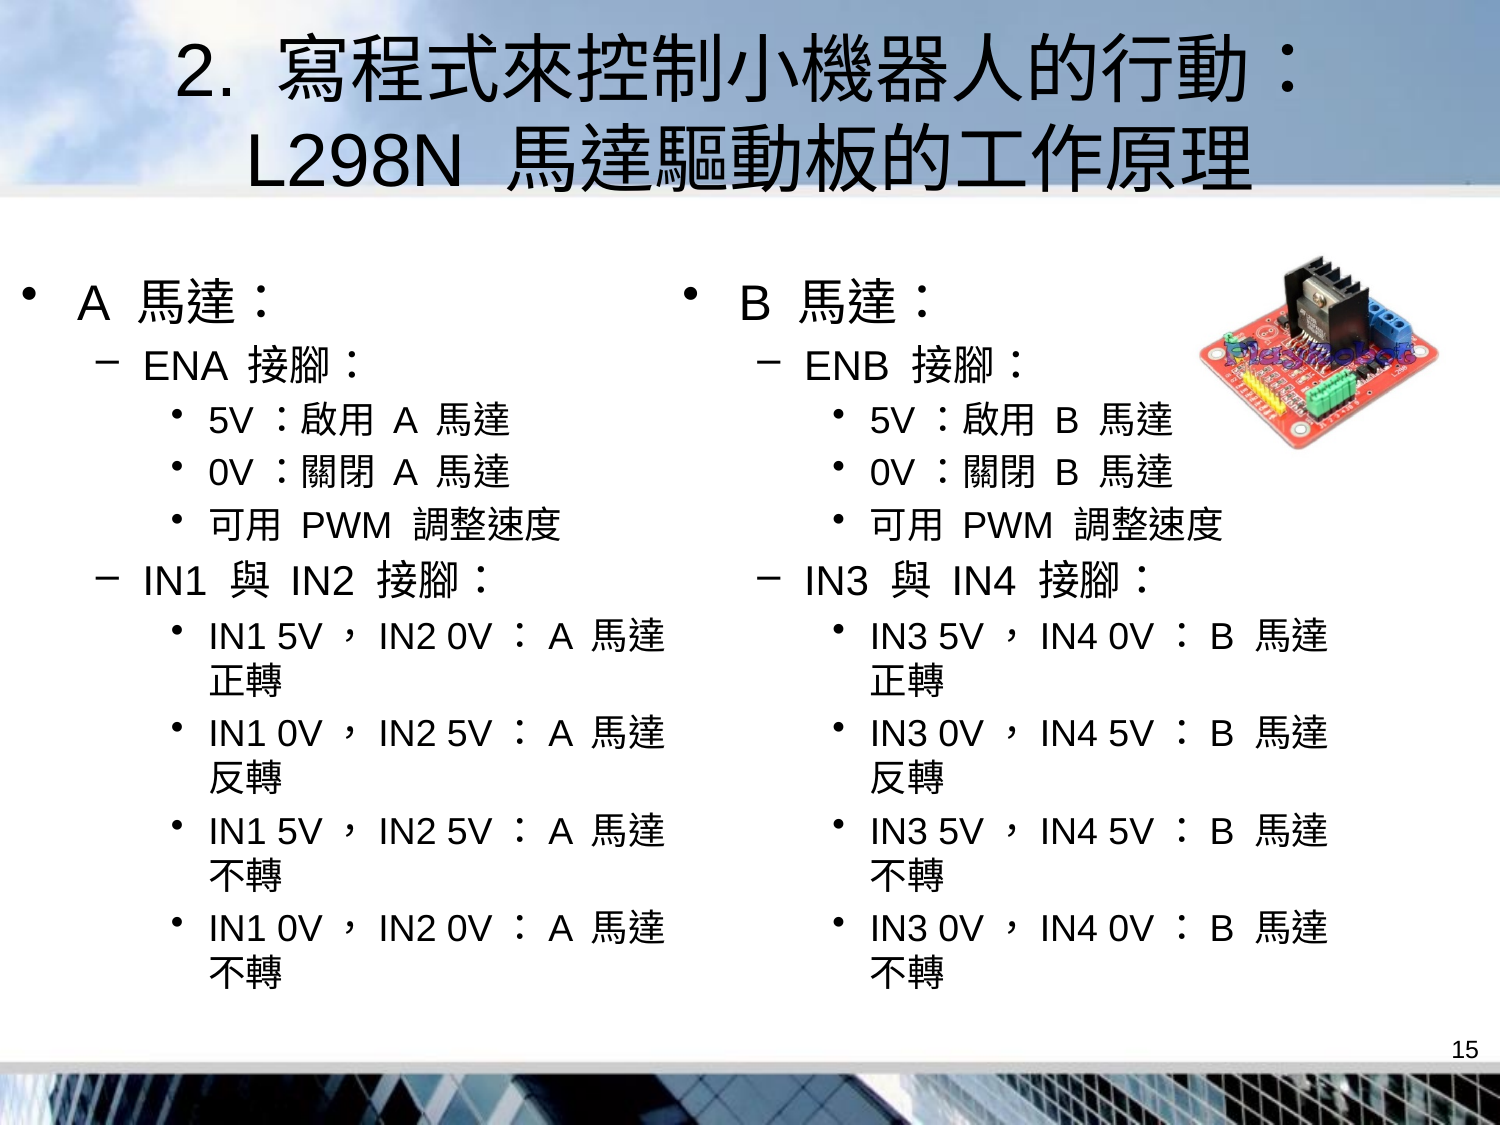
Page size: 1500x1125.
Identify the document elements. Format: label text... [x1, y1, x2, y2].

title 2. 寫程式來控制小機器人的行動： L298N 馬達驅動板的工作原理 [75, 30, 1425, 192]
picture [0, 0, 1500, 1125]
slide_number 15 [1144, 1025, 1495, 1103]
list A 馬達： ENA 接腳： 5V：啟用 A 馬達 0V：關閉 A 馬達 可用 PWM 調整速度 IN1 與 IN2 接腳： IN1 5V，IN2 0V：A 馬達正轉 IN1 0V，IN2 5V：A 馬達反轉 IN1 5V，IN2 5V：A 馬達不轉 IN1 0V，IN2 0V：A 馬達不轉 [5, 262, 667, 1005]
text_box B 馬達： ENB 接腳： 5V：啟用 B 馬達 0V：關閉 B 馬達 可用 PWM 調整速度 IN3 與 IN4 接腳： IN3 5V，IN4 0V：B 馬達正轉 IN3 0V，IN4 5V：B 馬達反轉 IN3 5V，IN4 5V：B 馬達不轉 IN3 0V，IN4 0V：B 馬達不轉 [667, 262, 1378, 1005]
